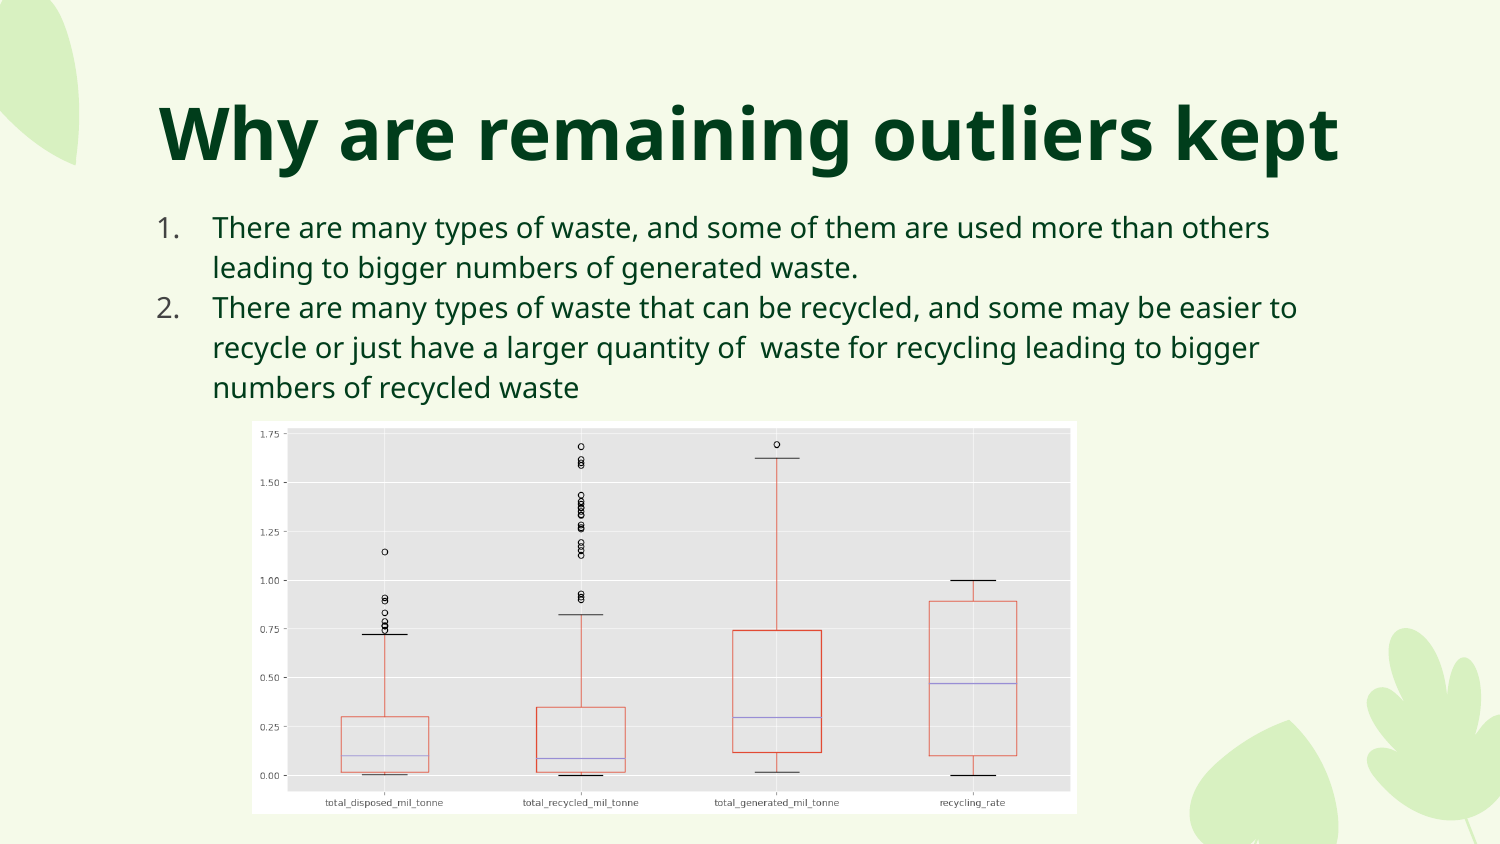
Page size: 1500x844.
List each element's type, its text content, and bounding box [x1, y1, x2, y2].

list There are many types of waste, and some of them are used more than others leading to bigger numbers of generated waste. There are many types of waste that can be recycled, and some may be easier to recycle or just have a larger quantity of waste for recycling leading to bigger numbers of recycled waste [118, 189, 1382, 677]
picture [252, 421, 1077, 815]
title Why are remaining outliers kept [118, 72, 1382, 167]
